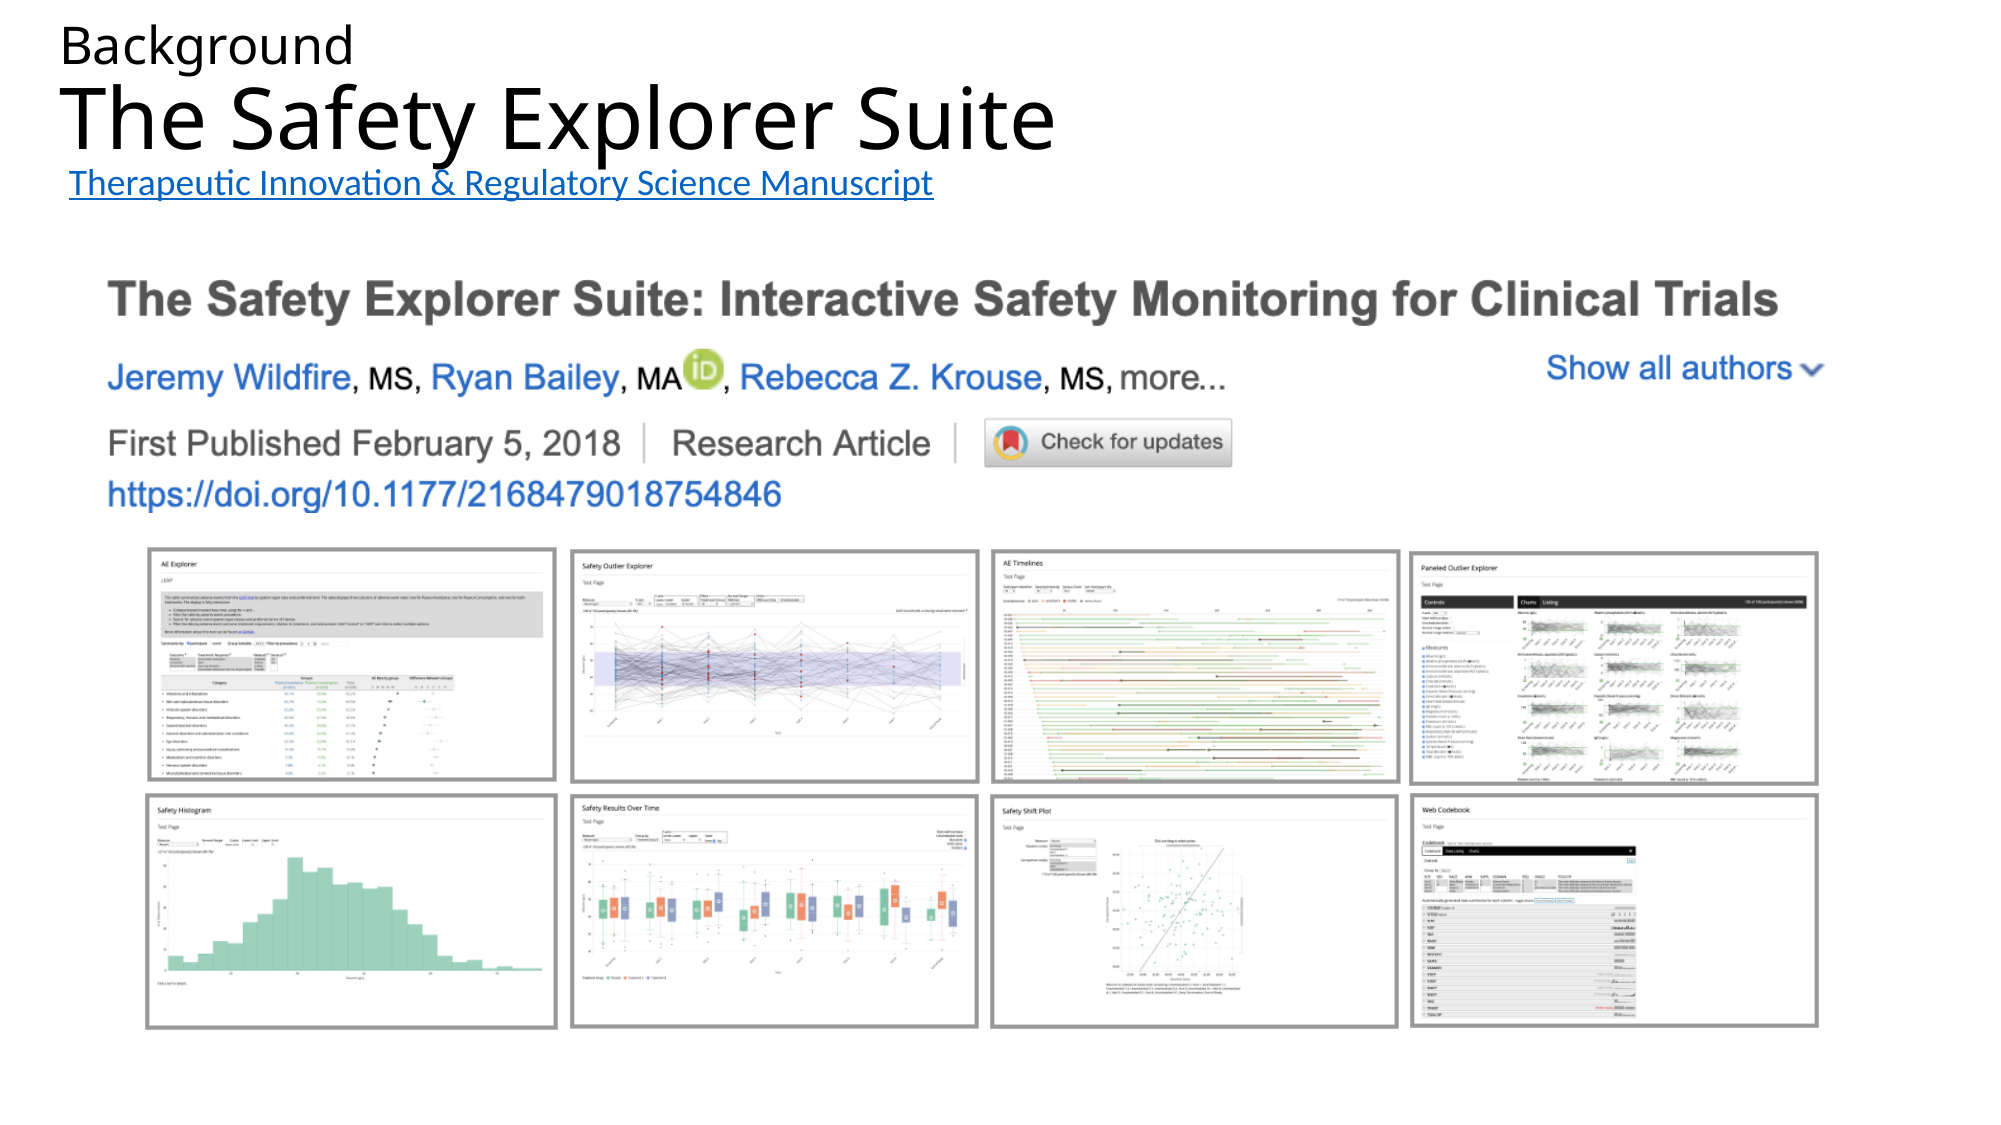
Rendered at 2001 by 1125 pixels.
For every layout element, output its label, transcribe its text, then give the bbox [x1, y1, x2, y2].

text_box Background The Safety Explorer Suite [44, 9, 1866, 179]
picture [71, 237, 1860, 513]
text_box Therapeutic Innovation & Regulatory Science Manuscript [54, 150, 950, 210]
picture [139, 539, 1825, 1037]
